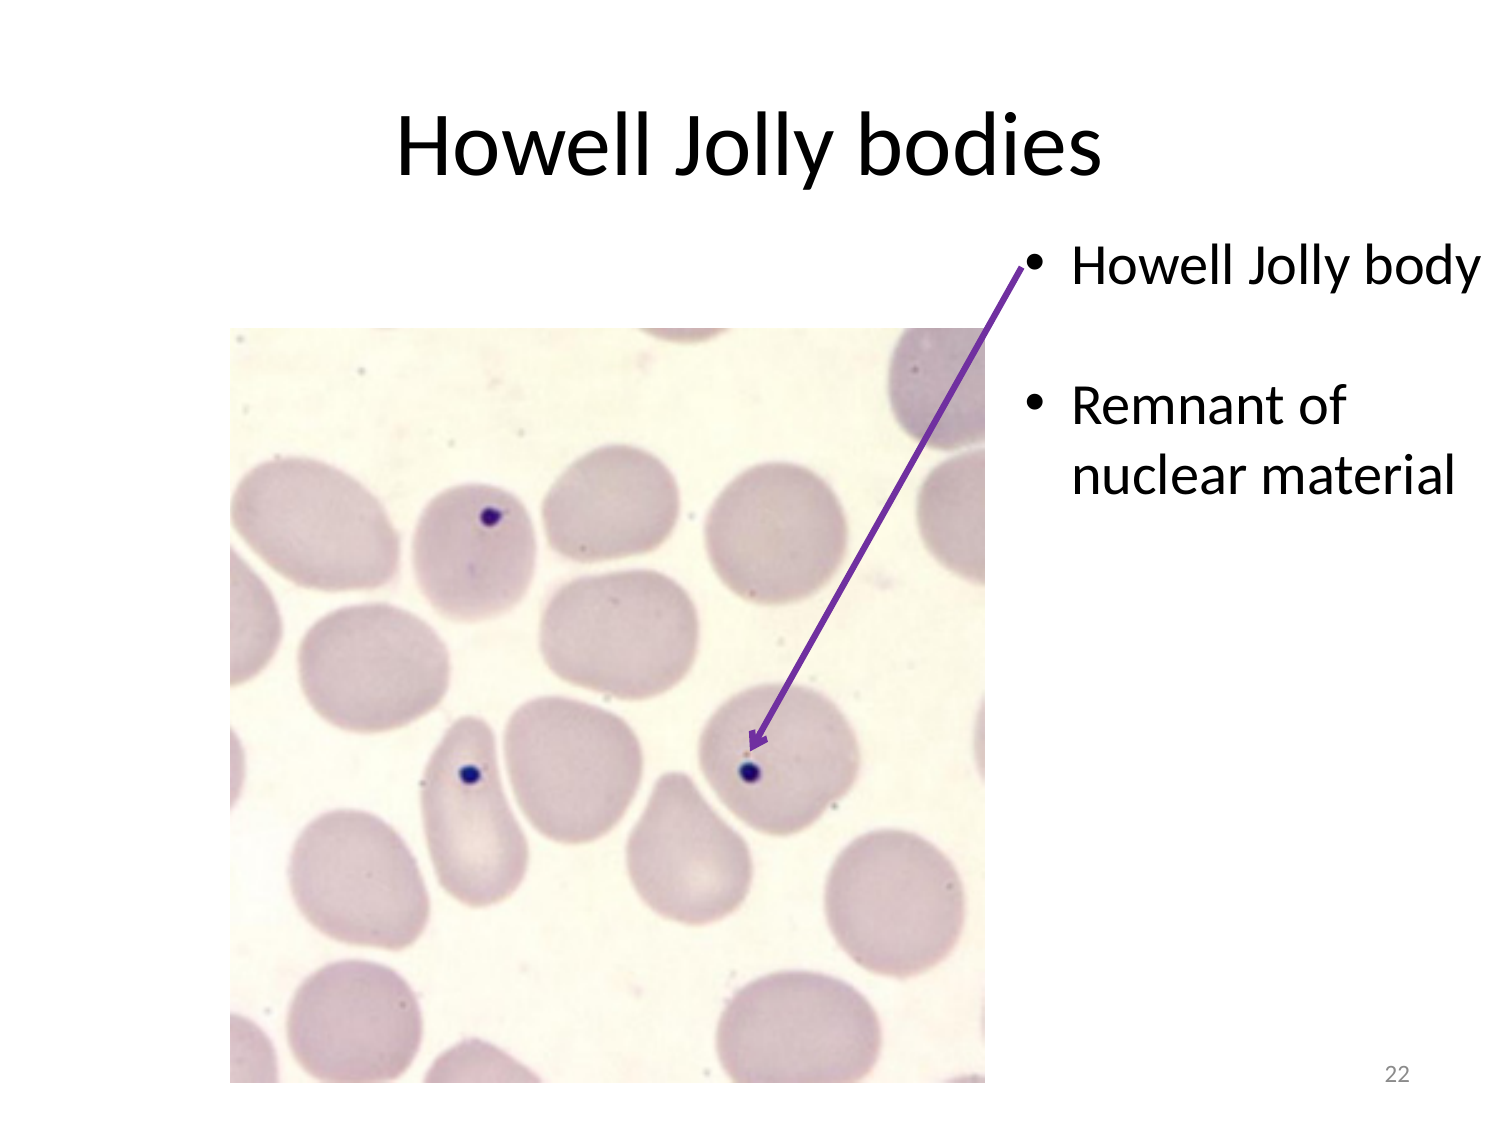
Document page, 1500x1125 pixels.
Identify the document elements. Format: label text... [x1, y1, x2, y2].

picture [229, 327, 985, 1083]
title Howell Jolly bodies [75, 45, 1425, 233]
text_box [749, 266, 1022, 752]
slide_number 22 [1074, 1042, 1425, 1103]
text_box Howell Jolly body Remnant of nuclear material [1009, 218, 1500, 724]
